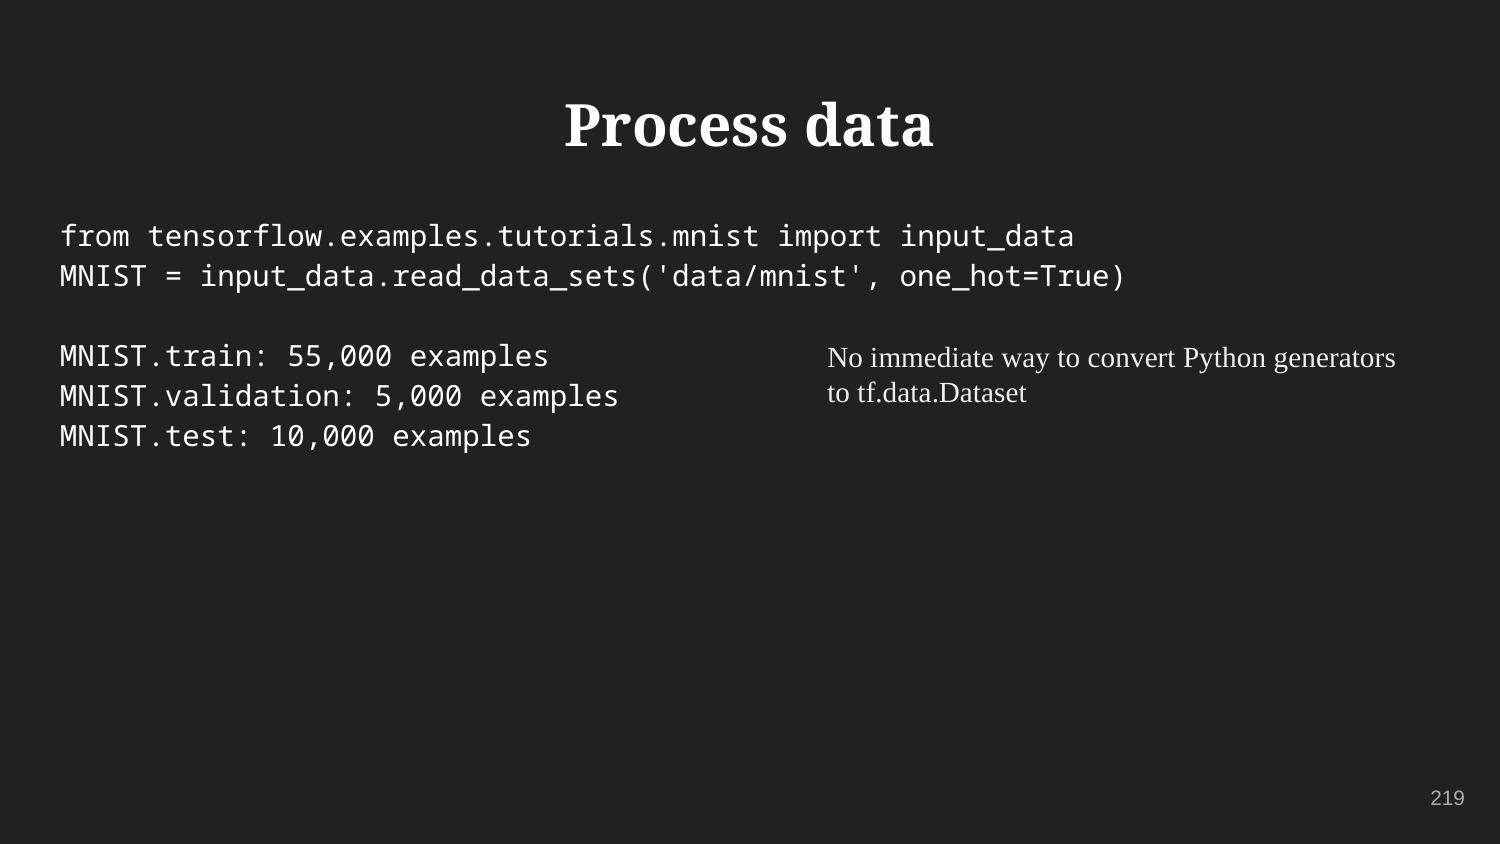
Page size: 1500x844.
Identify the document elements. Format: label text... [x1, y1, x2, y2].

slide_number 219 [1389, 764, 1480, 830]
list from tensorflow.examples.tutorials.mnist import input_data MNIST = input_data.read_data_sets('data/mnist', one_hot=True) MNIST.train: 55,000 examples MNIST.validation: 5,000 examples MNIST.test: 10,000 examples [44, 196, 1443, 300]
title Process data [51, 72, 1449, 167]
text_box No immediate way to convert Python generators to tf.data.Dataset [812, 323, 1424, 520]
